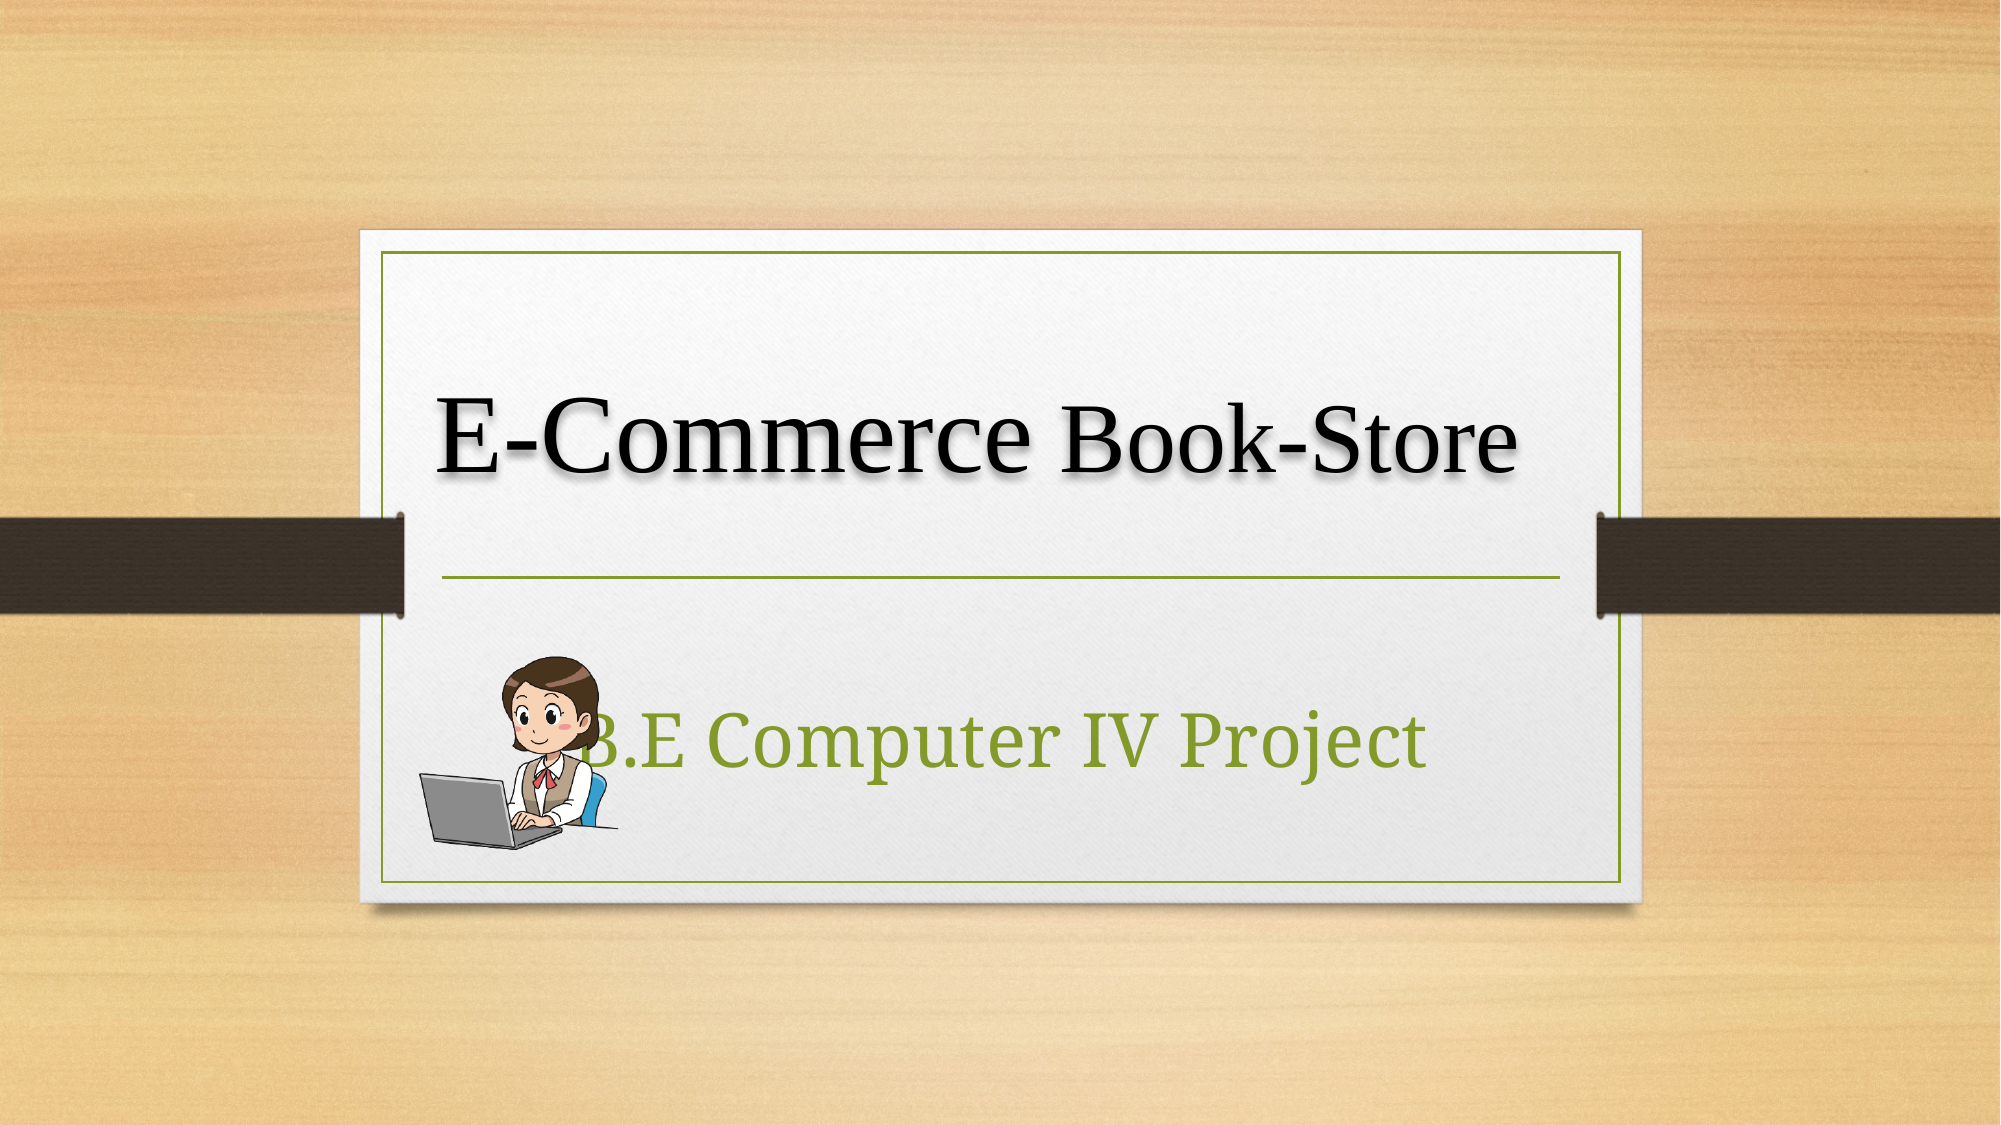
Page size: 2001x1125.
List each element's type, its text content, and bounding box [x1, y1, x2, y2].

title E-Commerce Book-Store [393, 223, 1563, 503]
picture [0, 0, 2001, 1125]
text_box B.E Computer IV Project [619, 685, 1445, 791]
